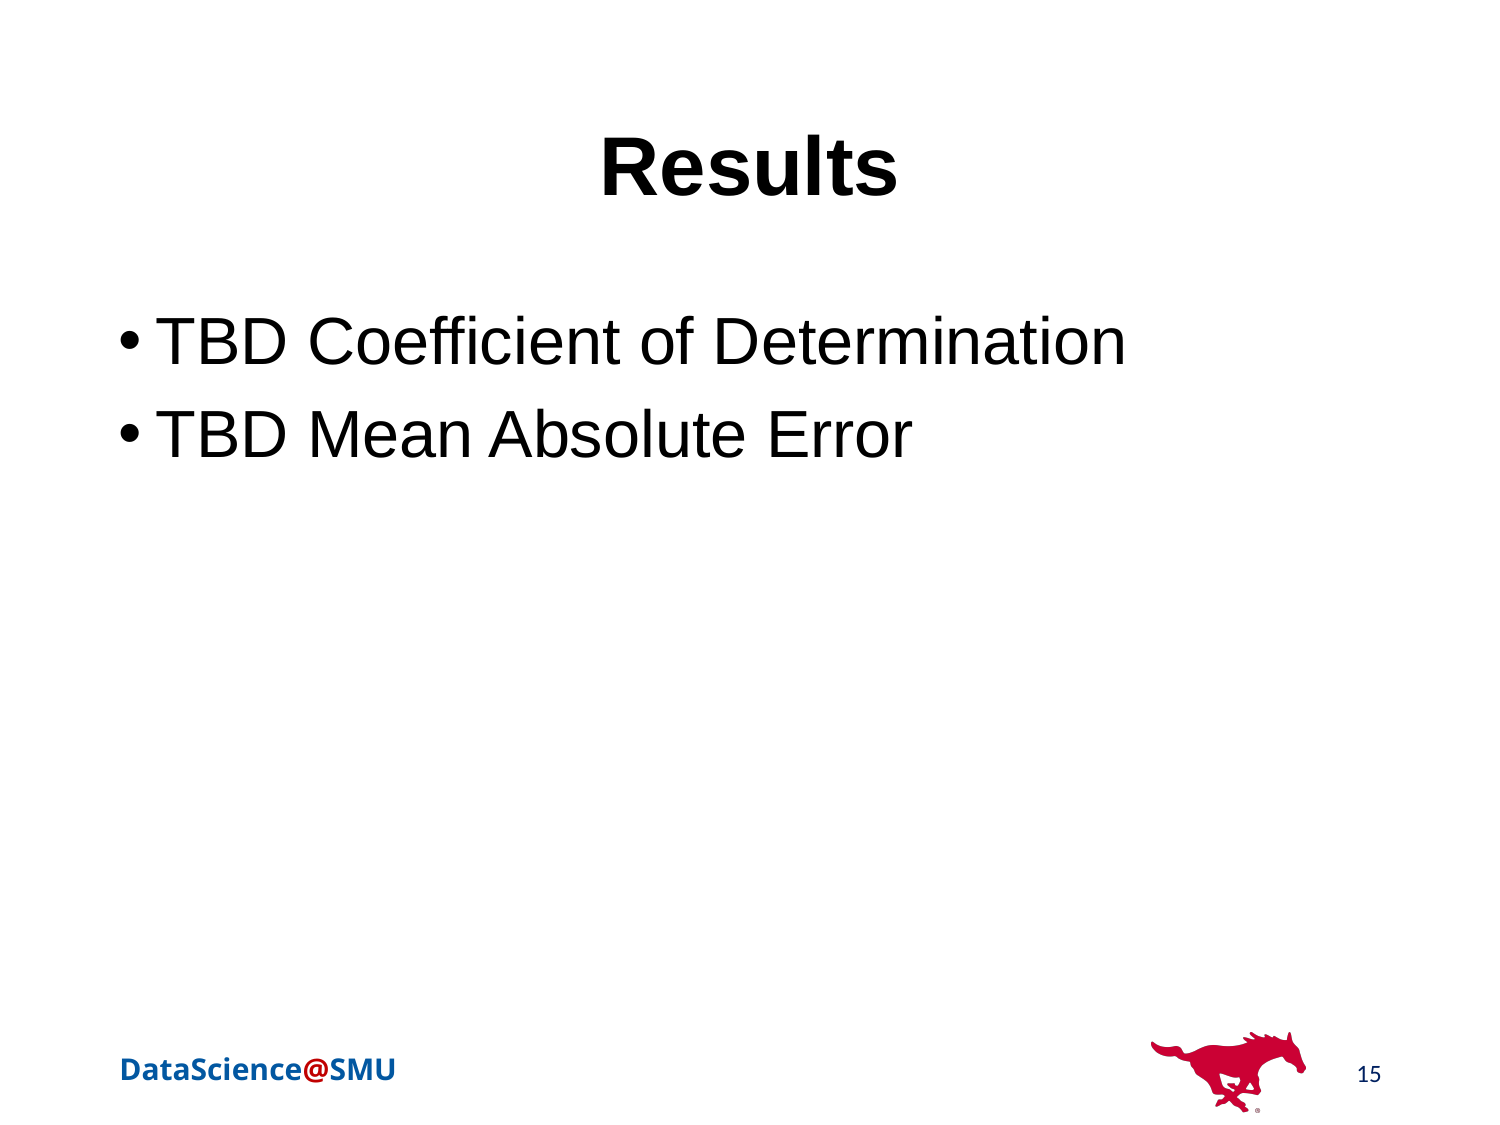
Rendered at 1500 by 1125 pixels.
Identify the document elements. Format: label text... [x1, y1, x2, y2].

title Results [103, 59, 1397, 278]
picture [1151, 1103, 1306, 1113]
slide_number 15 [1059, 1042, 1397, 1103]
list TBD Coefficient of Determination TBD Mean Absolute Error [103, 299, 1397, 1014]
picture [1151, 1032, 1306, 1042]
